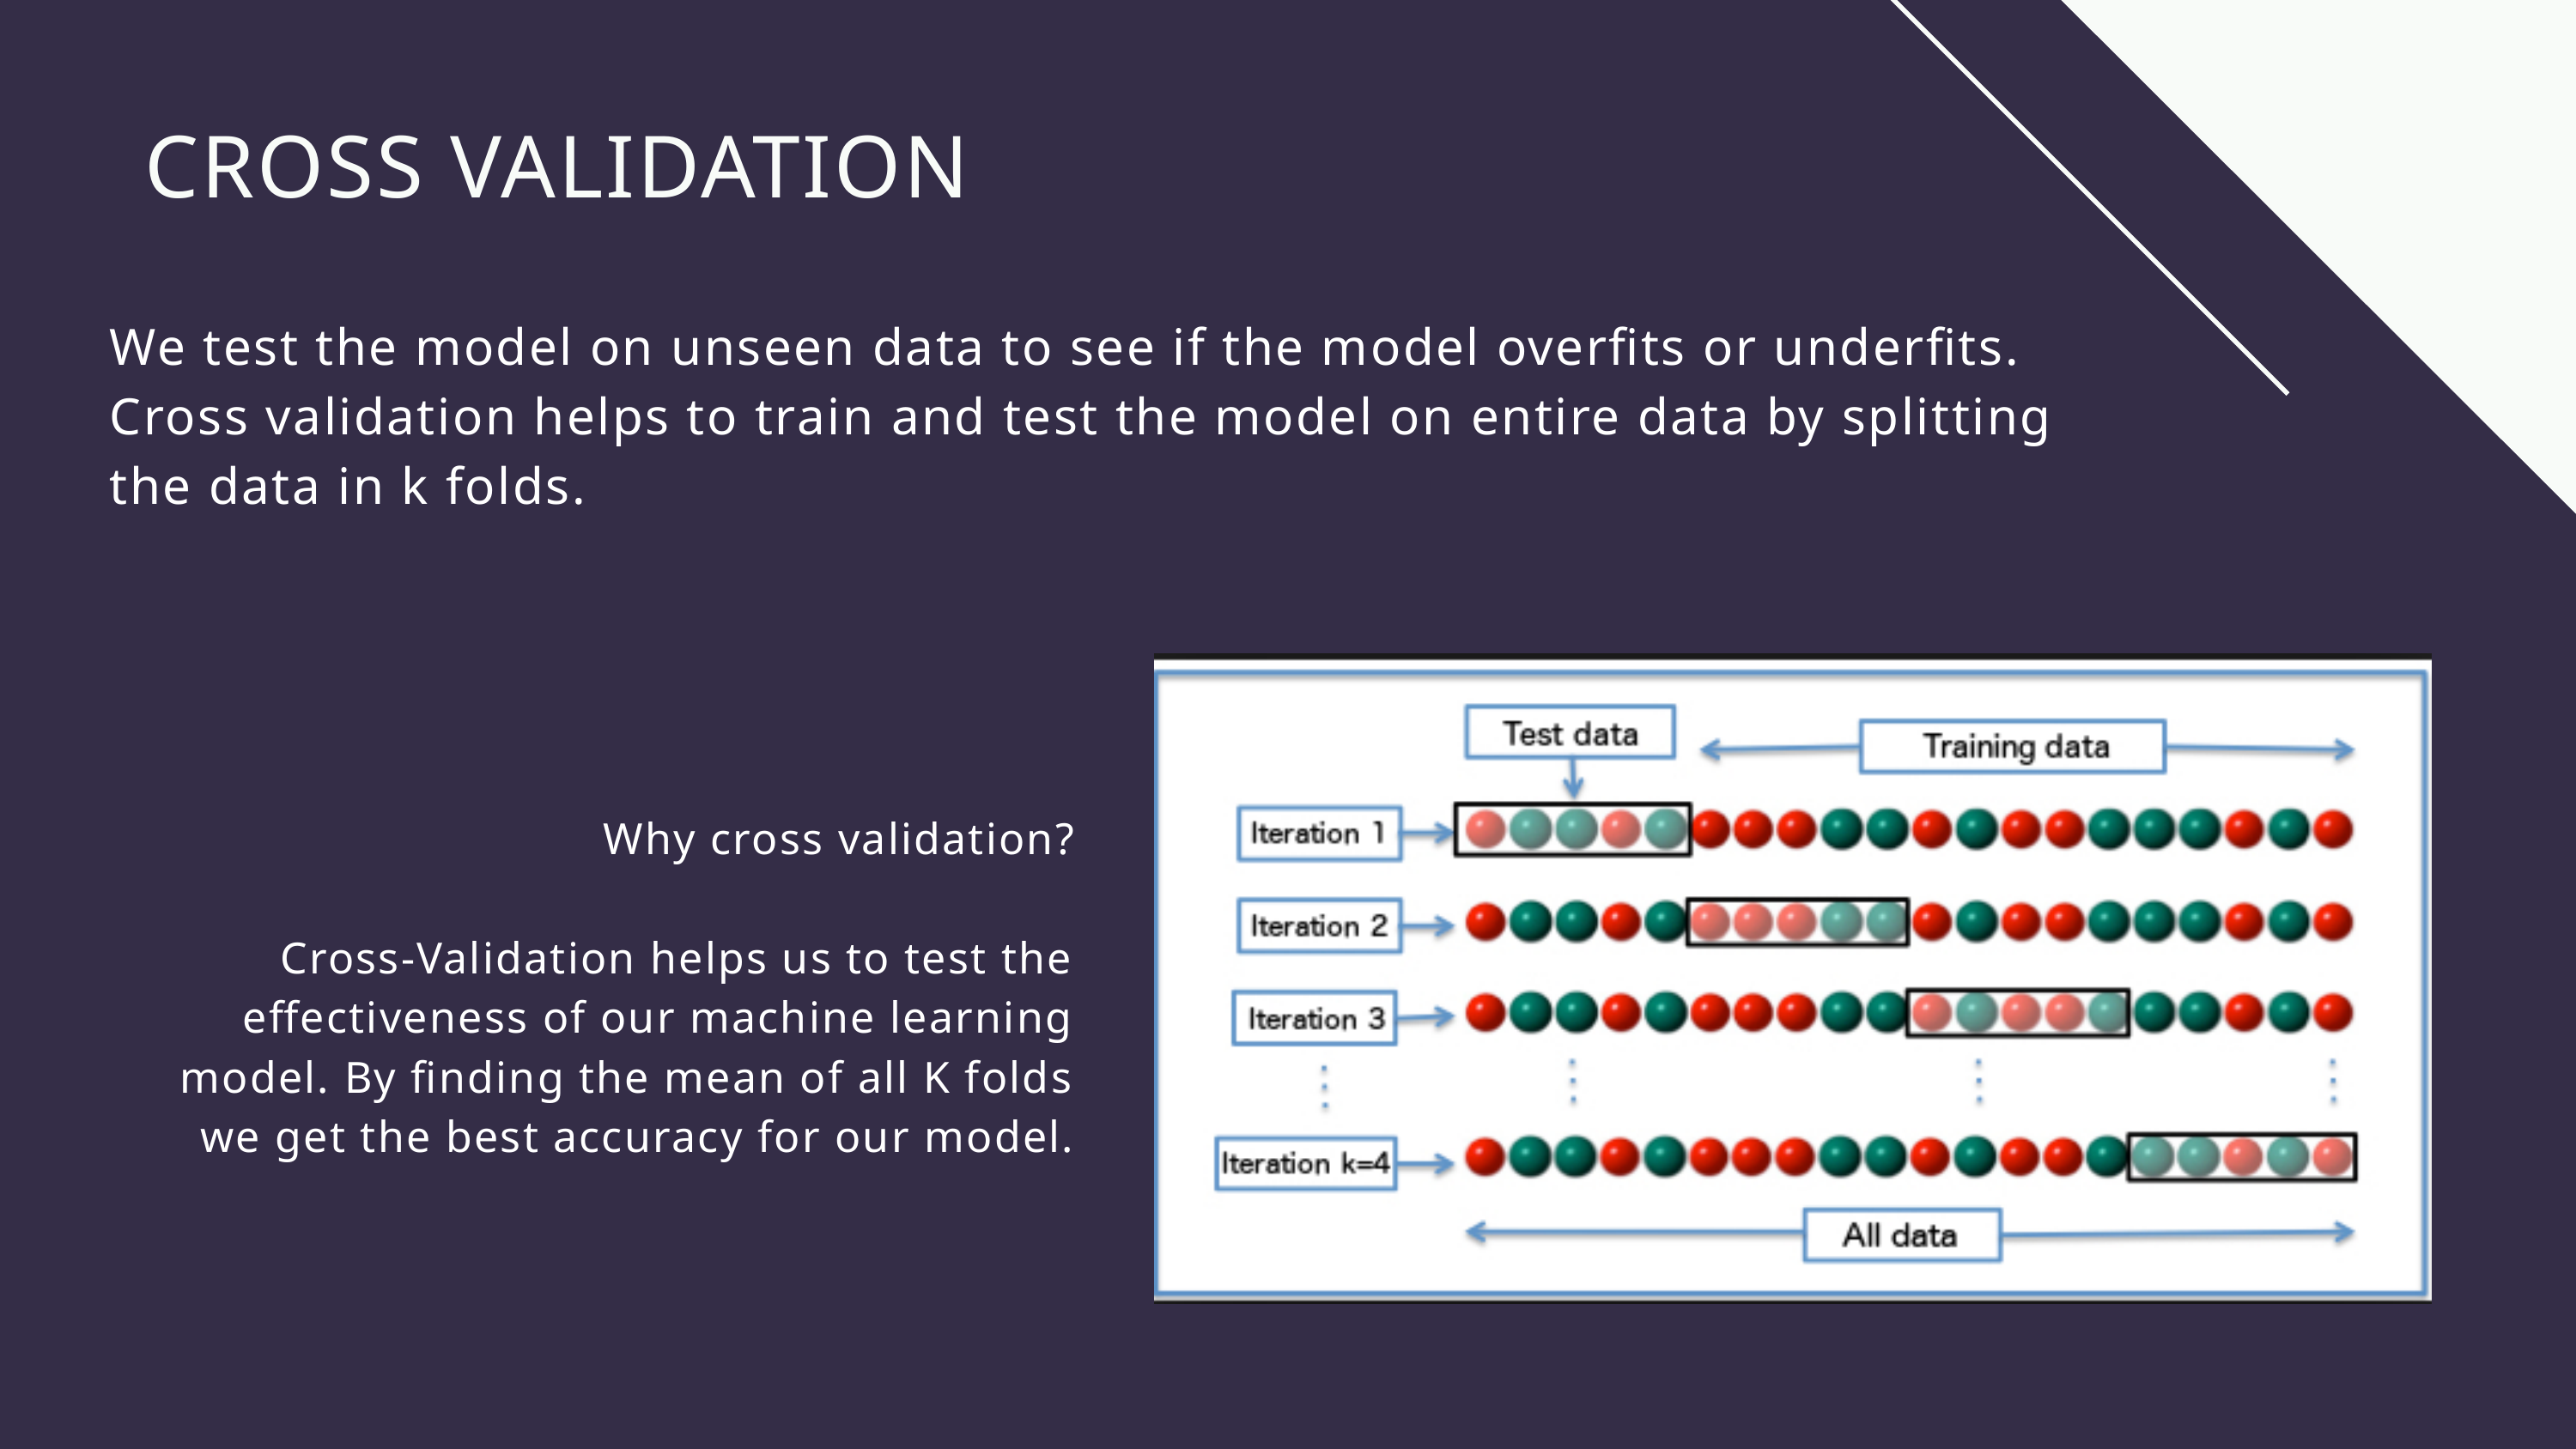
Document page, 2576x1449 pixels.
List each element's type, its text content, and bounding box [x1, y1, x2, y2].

text_box Why cross validation? Cross-Validation helps us to test the effectiveness of our machine learning model. By finding the mean of all K folds we get the best accuracy for our model. [109, 803, 1075, 1161]
text_box CROSS VALIDATION [144, 101, 1940, 215]
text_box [2050, 0, 2576, 531]
text_box We test the model on unseen data to see if the model overfits or underfits. Cross validation helps to train and test the model on entire data by splitting the data in k folds. [109, 306, 2045, 515]
text_box [1890, 0, 2045, 155]
picture [1153, 653, 2432, 1304]
